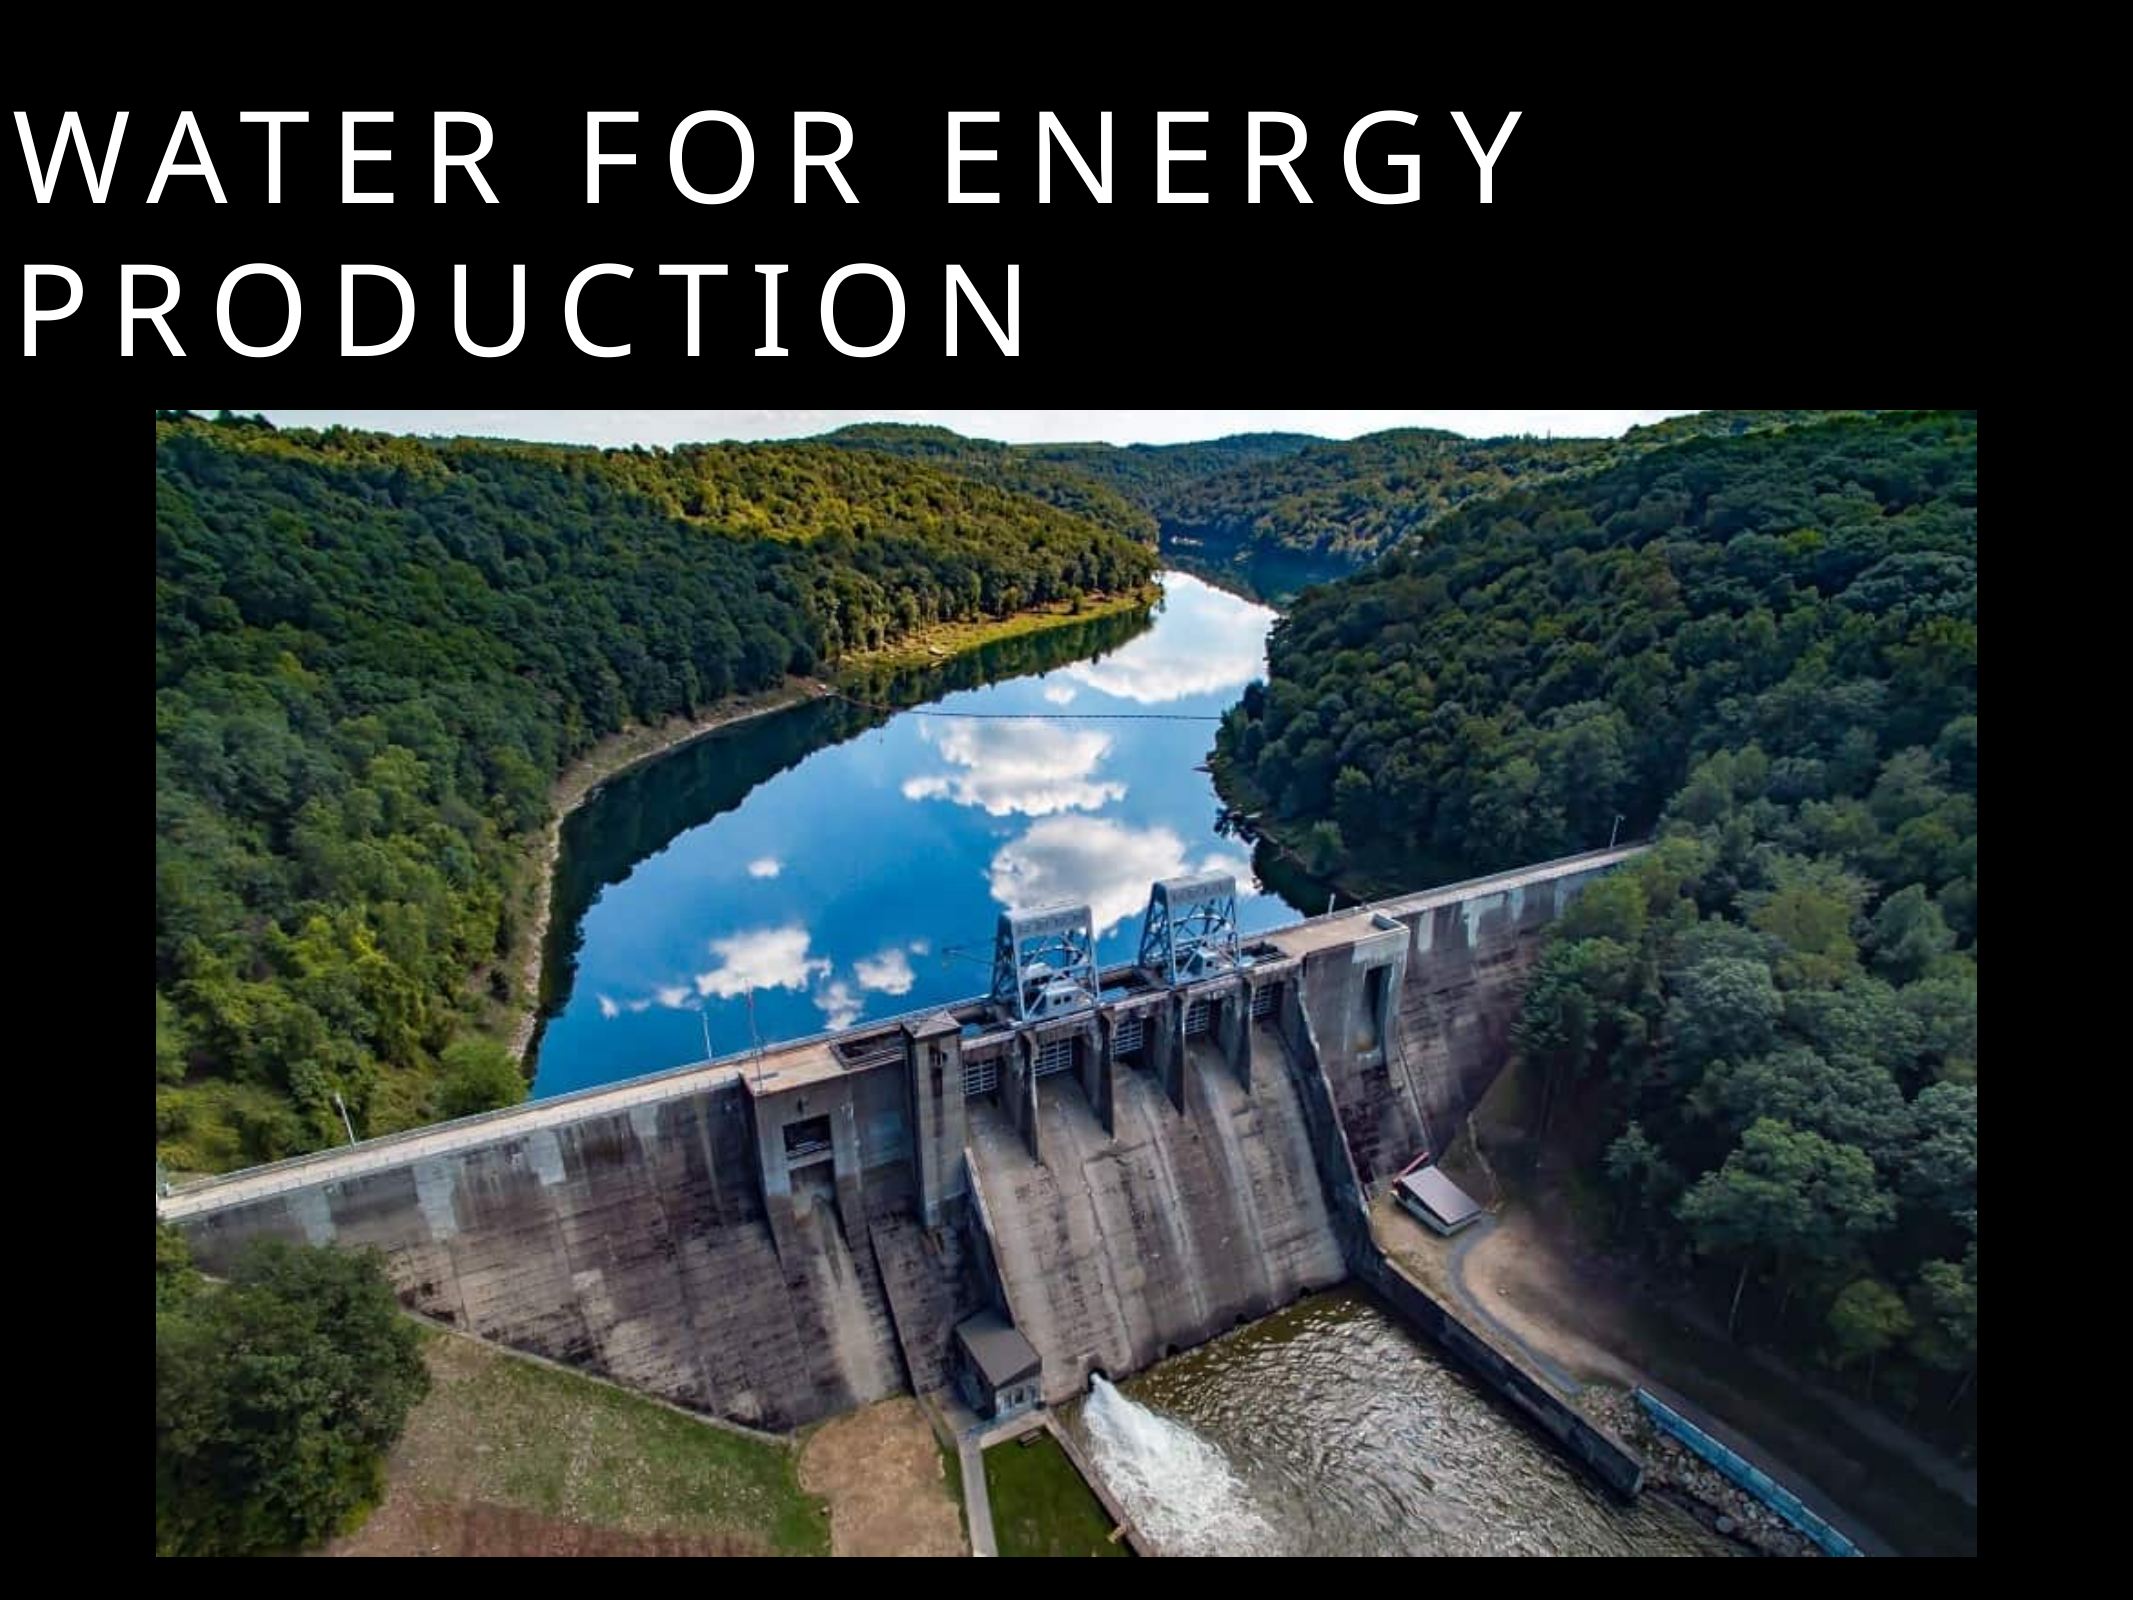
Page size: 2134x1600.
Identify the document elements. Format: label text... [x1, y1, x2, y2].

picture [156, 410, 1977, 1557]
title Water for energy production [3, 66, 1921, 432]
